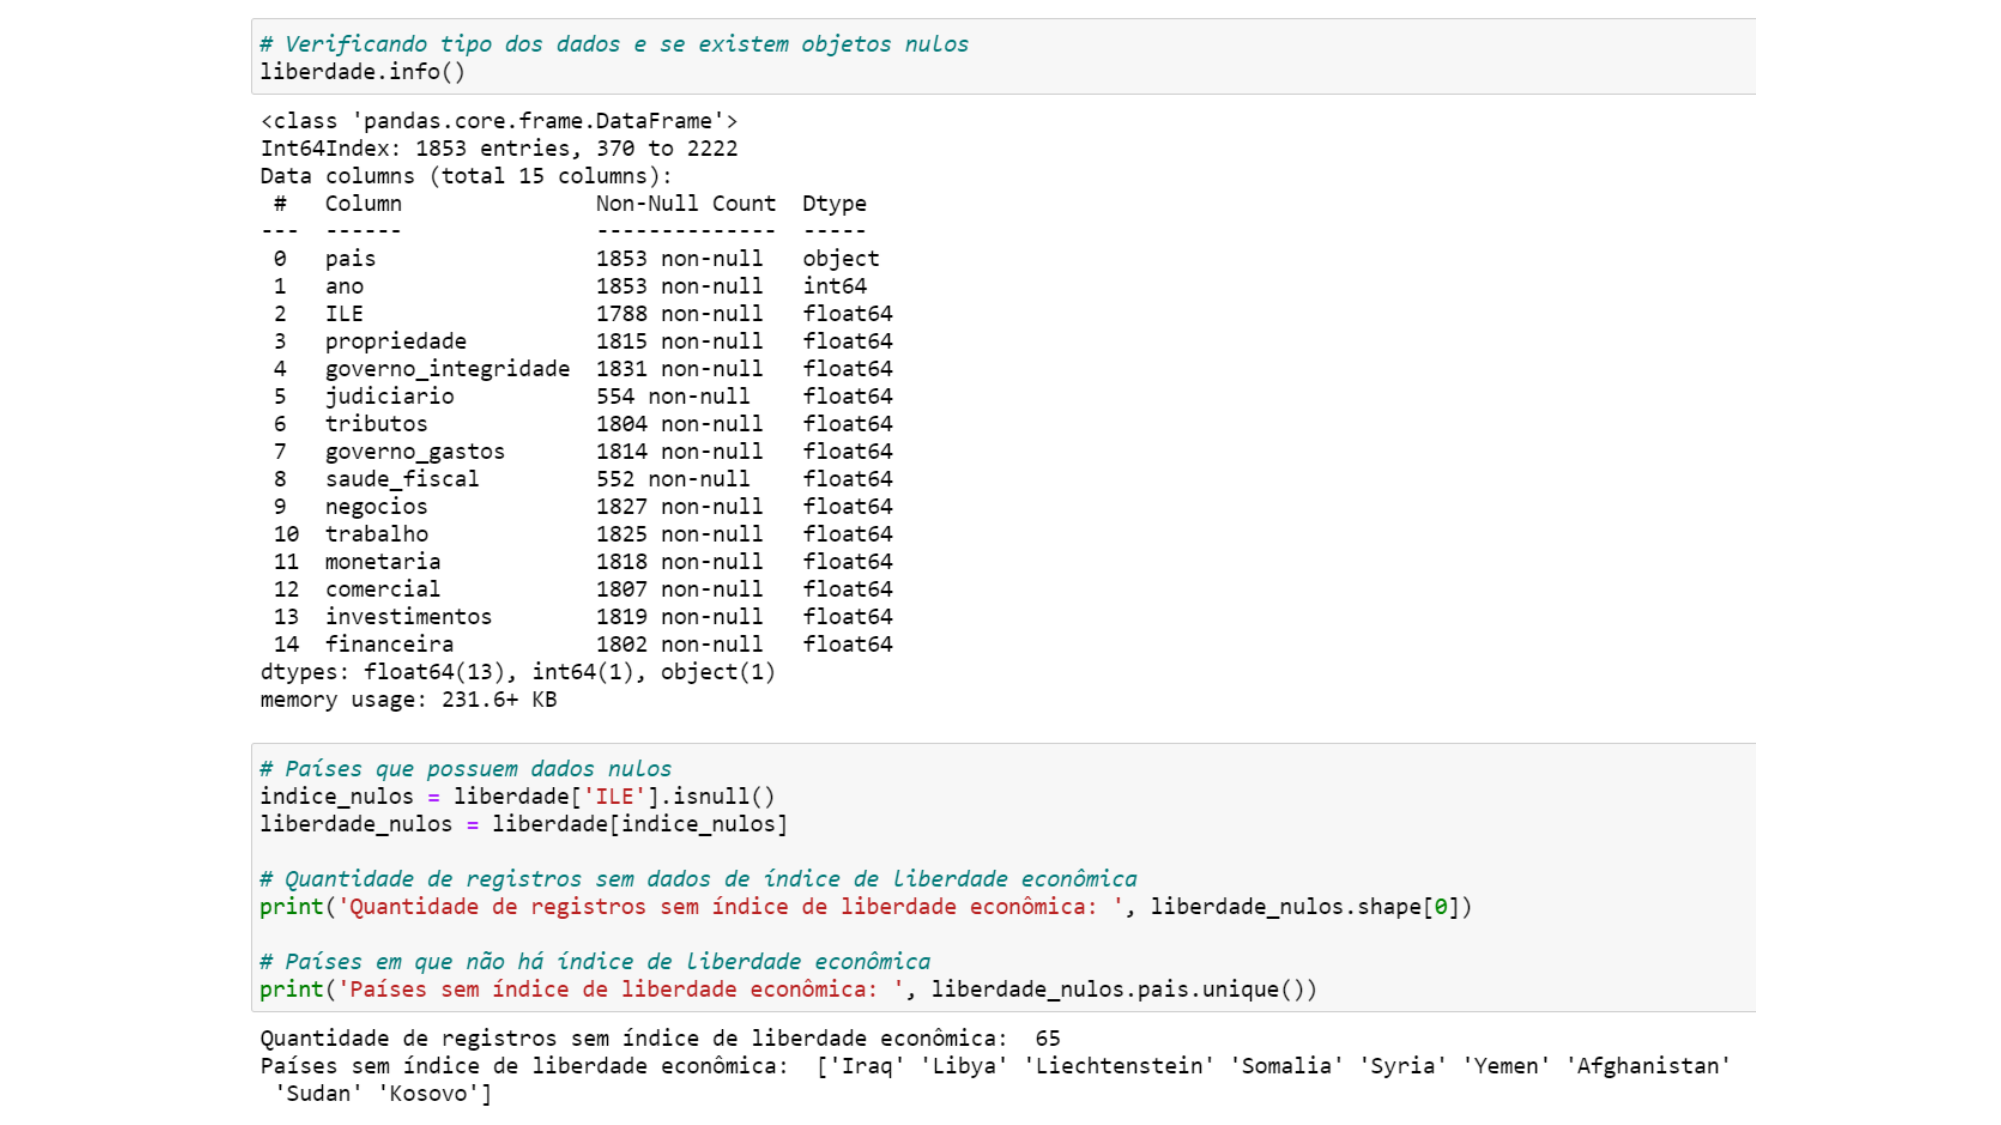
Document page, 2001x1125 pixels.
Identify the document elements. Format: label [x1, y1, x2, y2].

picture [244, 0, 1756, 1125]
